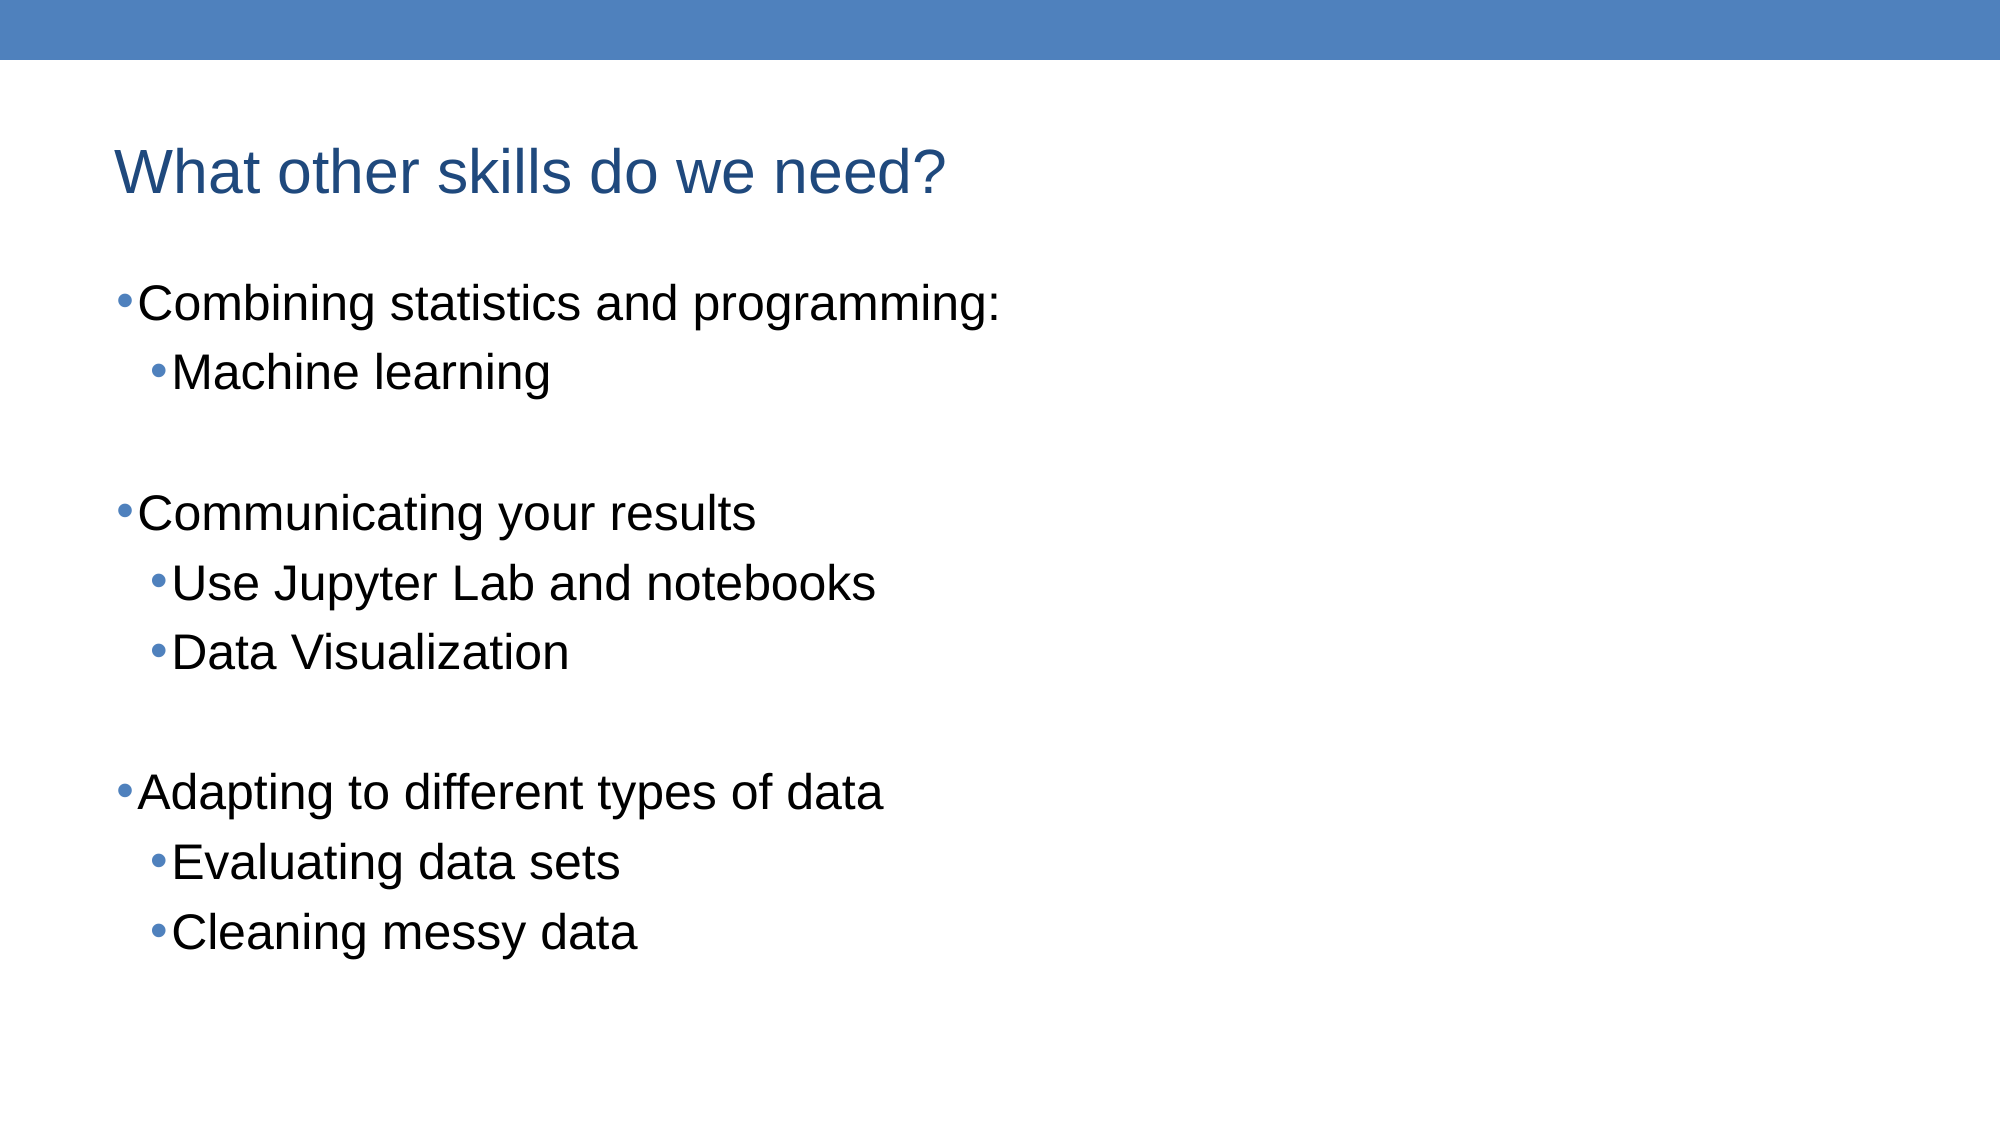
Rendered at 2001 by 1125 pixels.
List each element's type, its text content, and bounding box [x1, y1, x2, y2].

title What other skills do we need? [99, 87, 1900, 250]
list Combining statistics and programming: Machine learning Communicating your results Use Jupyter Lab and notebooks Data Visualization Adapting to different types of data Evaluating data sets Cleaning messy data [99, 262, 1900, 1063]
